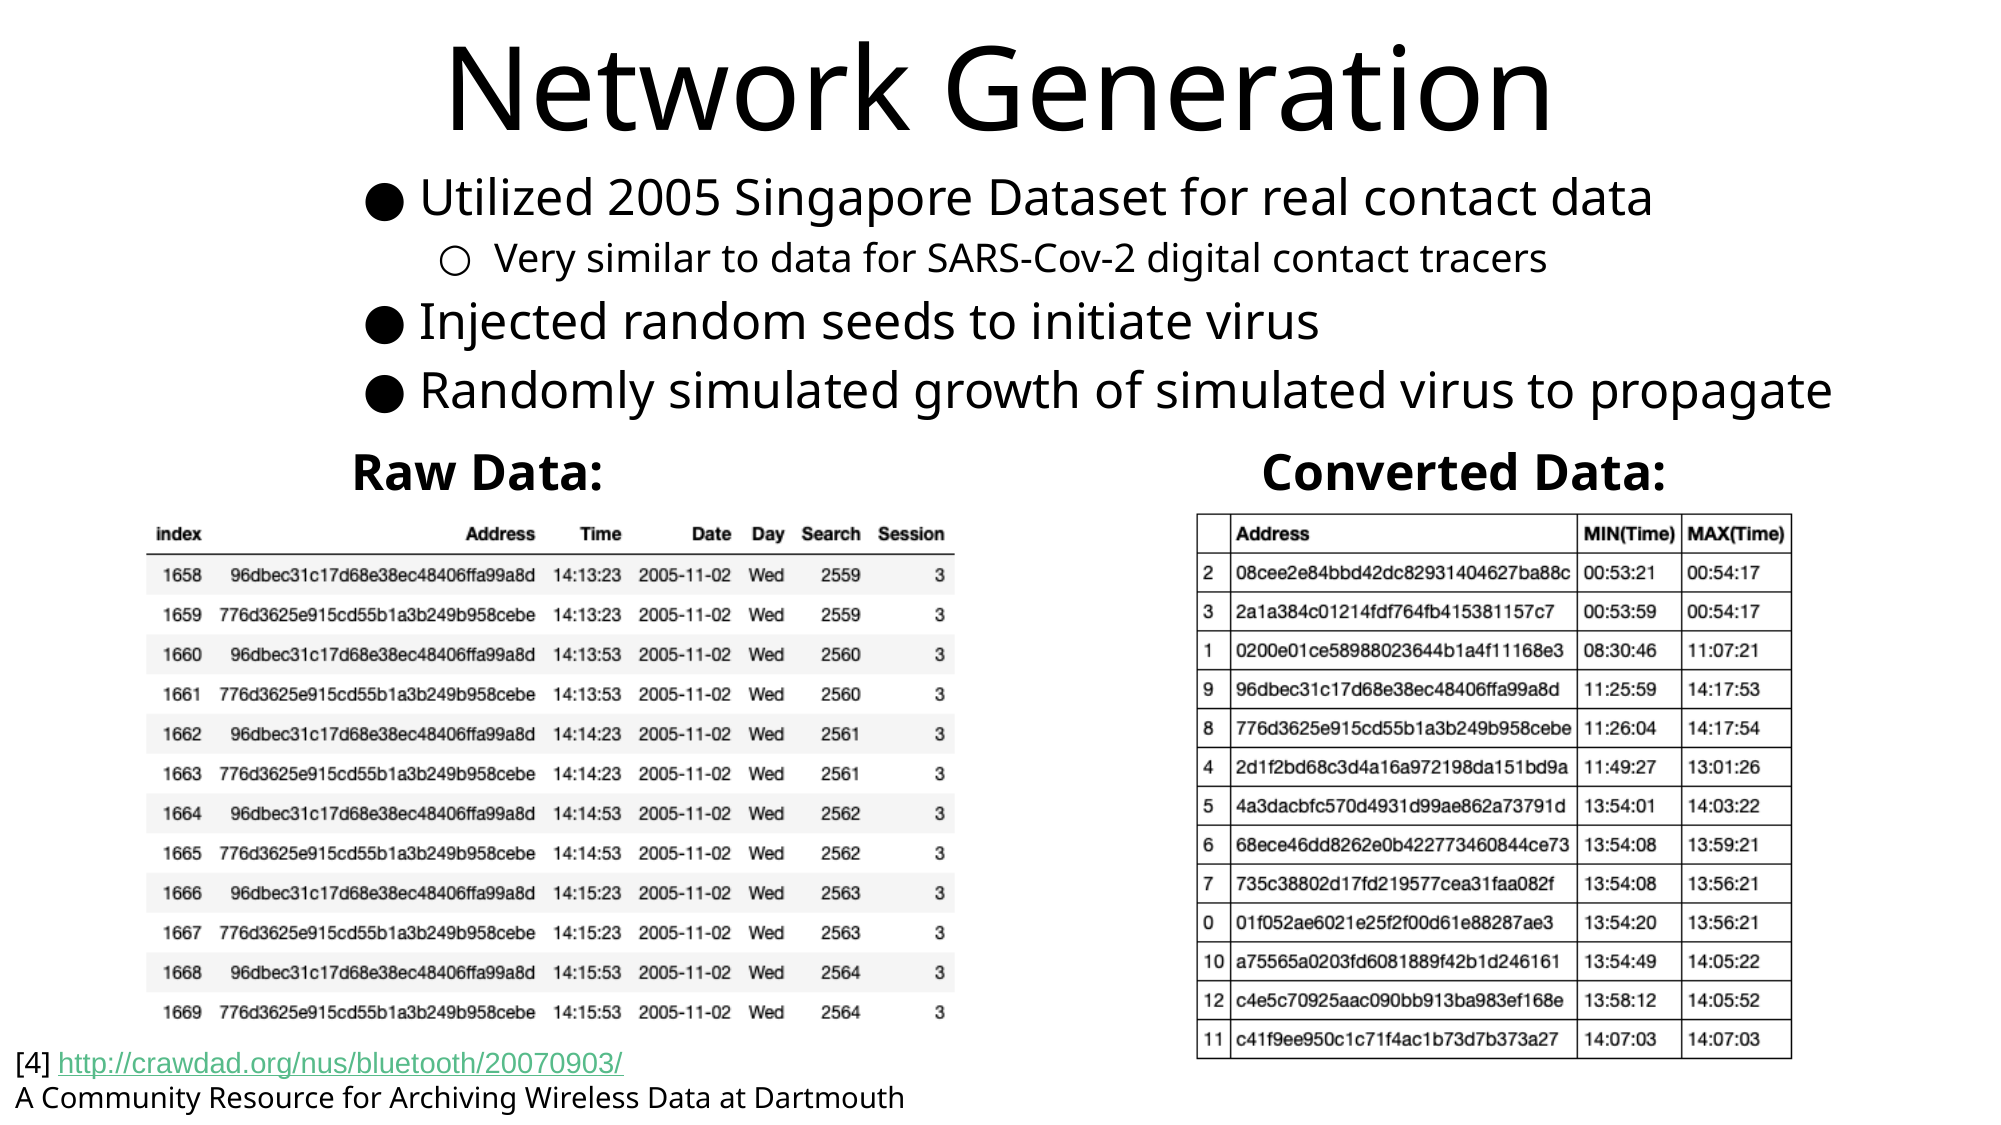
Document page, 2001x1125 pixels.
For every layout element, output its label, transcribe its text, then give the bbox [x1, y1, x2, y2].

text_box Raw Data: [336, 425, 686, 510]
list Utilized 2005 Singapore Dataset for real contact data Very similar to data for SARS-Cov-2 digital contact tracers Injected random seeds to initiate virus Randomly simulated growth of simulated virus to propagate [329, 114, 1955, 461]
picture [146, 511, 955, 1030]
picture [1189, 511, 1800, 1066]
text_box [4] http://crawdad.org/nus/bluetooth/20070903/ A Community Resource for Archiving Wireless Data at Dartmouth [0, 1028, 953, 1125]
text_box Converted Data: [1246, 425, 1803, 512]
title Network Generation [187, 9, 1813, 158]
